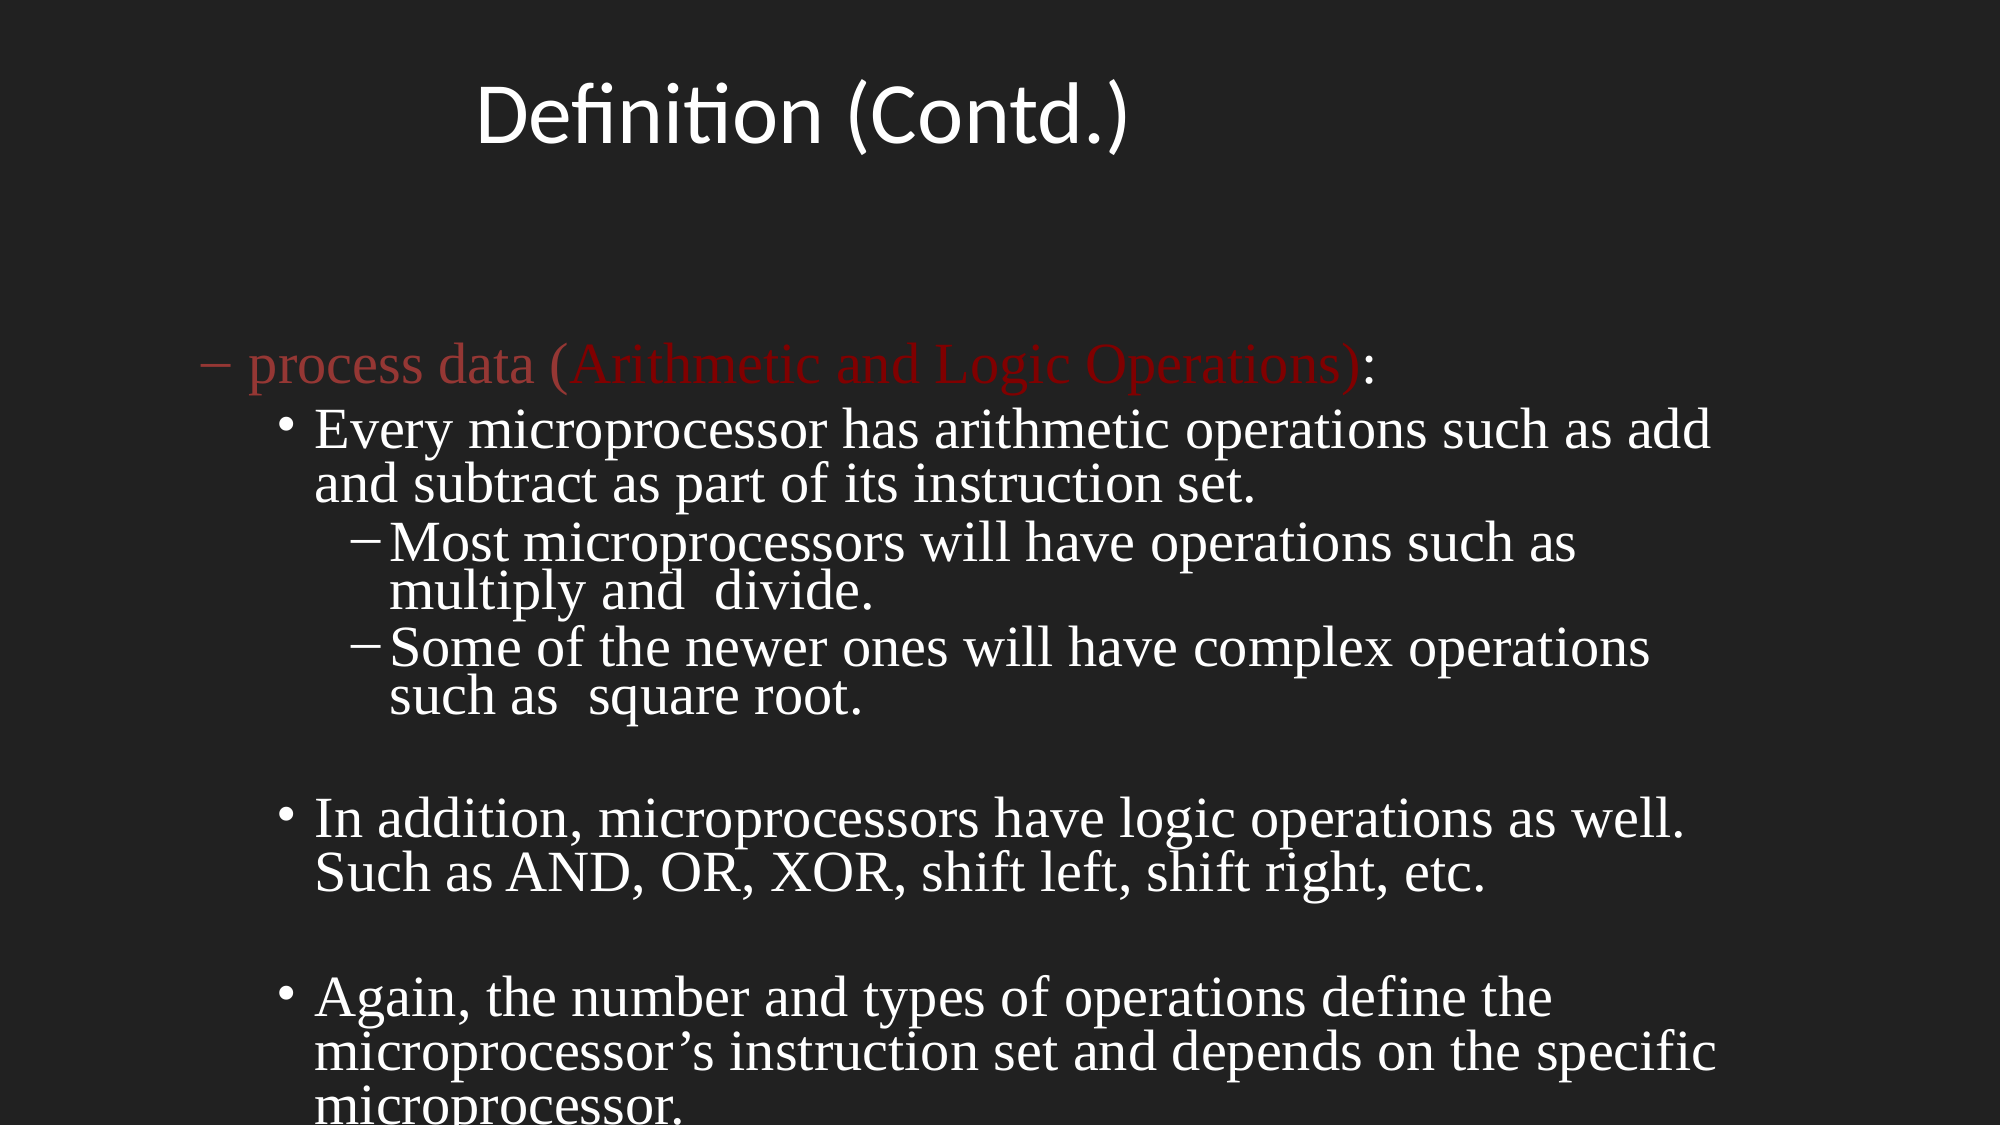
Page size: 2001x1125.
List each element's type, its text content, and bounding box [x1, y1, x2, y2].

text_box [249, 0, 1750, 316]
title Definition (Contd.) [473, 12, 1527, 203]
text_box process data (Arithmetic and Logic Operations): Every microprocessor has arithmetic operations such as add and subtract as part of its instruction set. Most microprocessors will have operations such as multiply and divide. Some of the newer ones will have complex operations such as square root. In addition, microprocessors have logic operations as well. Such as AND, OR, XOR, shift left, shift right, etc. Again, the number and types of operations define the microprocessor’s instruction set and depends on the specific microprocessor. [199, 316, 1788, 1125]
